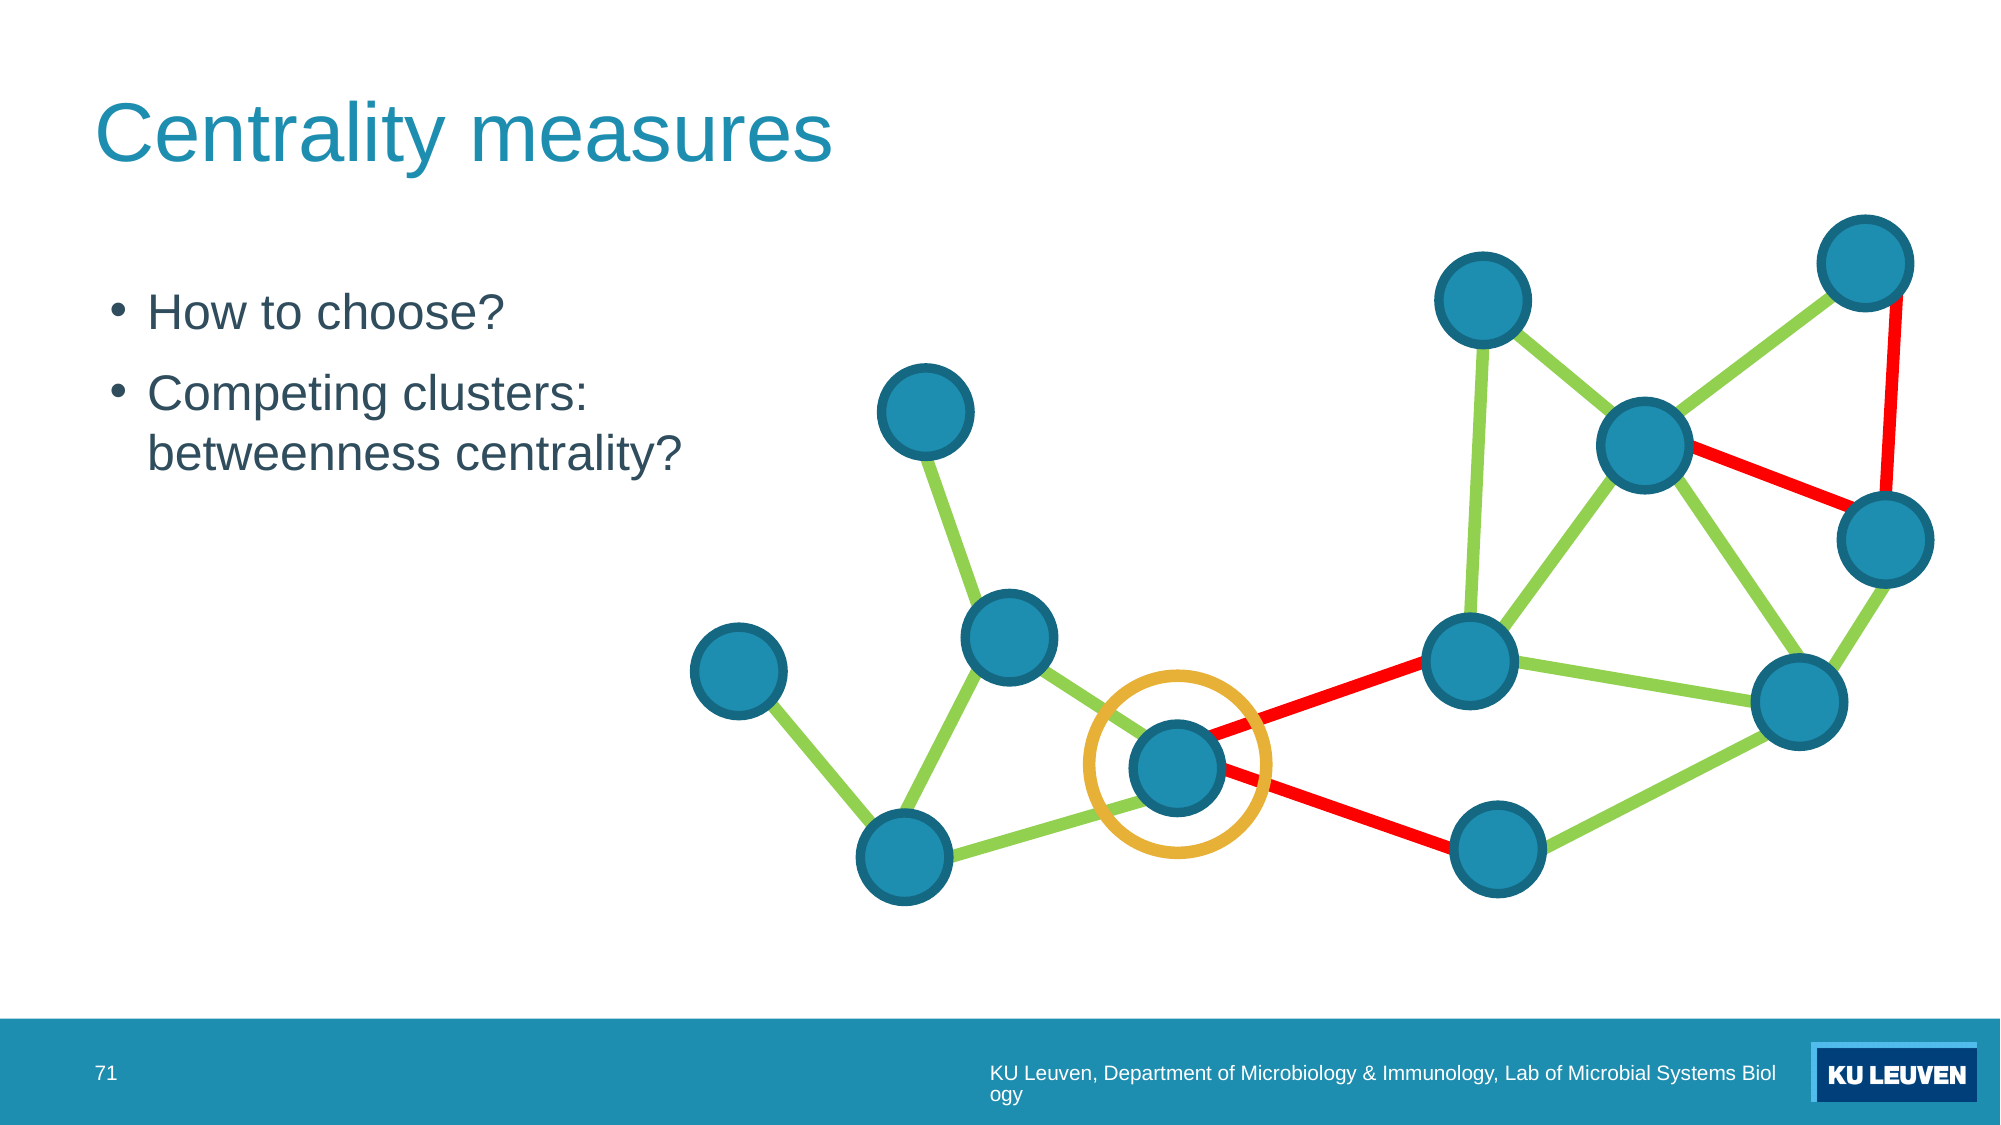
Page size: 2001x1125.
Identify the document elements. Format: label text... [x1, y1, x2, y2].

list How to choose? Competing clusters: betweenness centrality? [94, 271, 1906, 1004]
title Centrality measures [94, 33, 1906, 223]
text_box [694, 219, 1930, 902]
footer KU Leuven, Department of Microbiology & Immunology, Lab of Microbial Systems Biology [989, 1018, 1809, 1125]
picture [1811, 1042, 1977, 1102]
slide_number 71 [94, 1018, 201, 1125]
